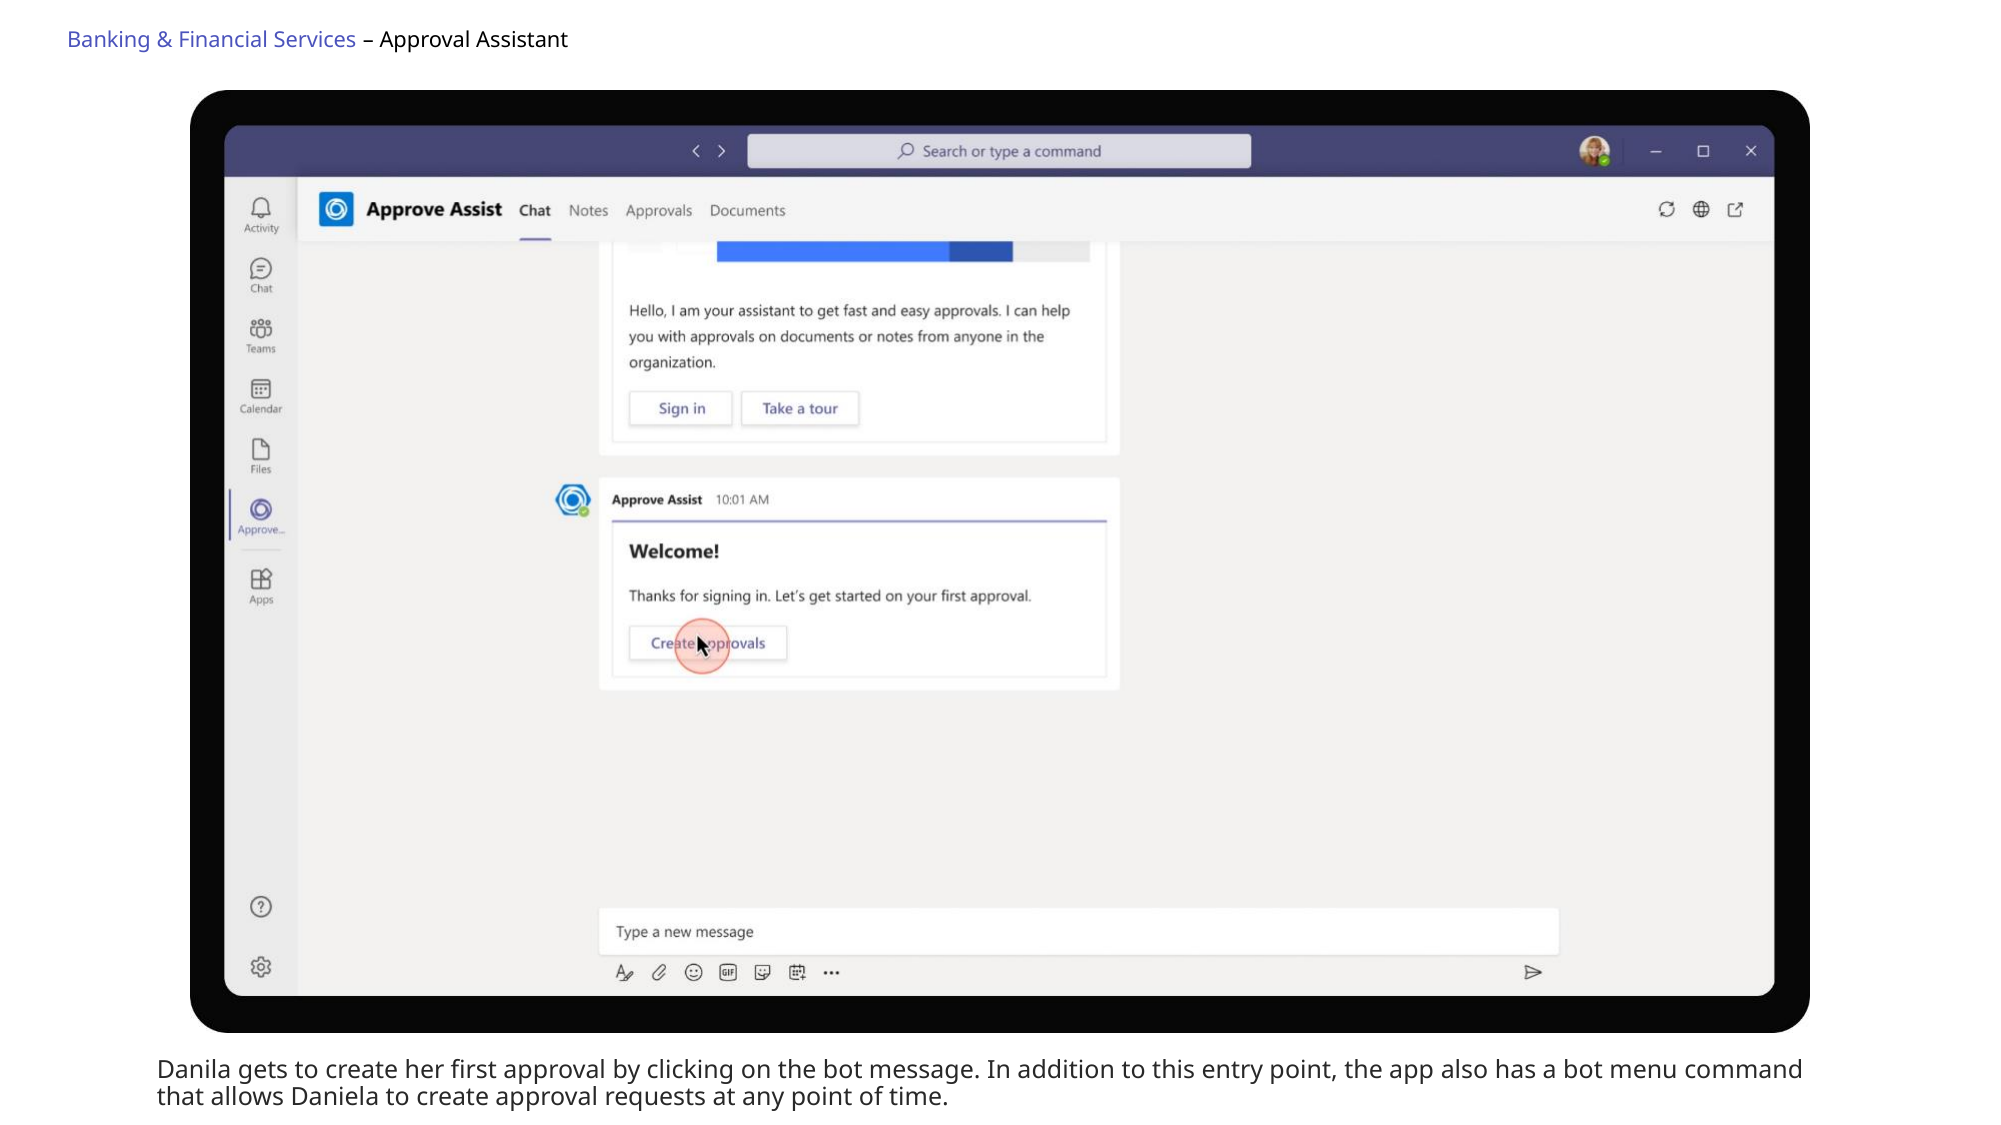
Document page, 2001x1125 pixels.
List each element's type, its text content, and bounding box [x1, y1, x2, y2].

text_box Danila gets to create her first approval by clicking on the bot message. In addition to this entry point, the app also has a bot menu command that allows Daniela to create approval requests at any point of time. [126, 1033, 1884, 1125]
text_box Banking & Financial Services – Approval Assistant [52, 18, 1552, 60]
picture [189, 90, 1810, 1034]
